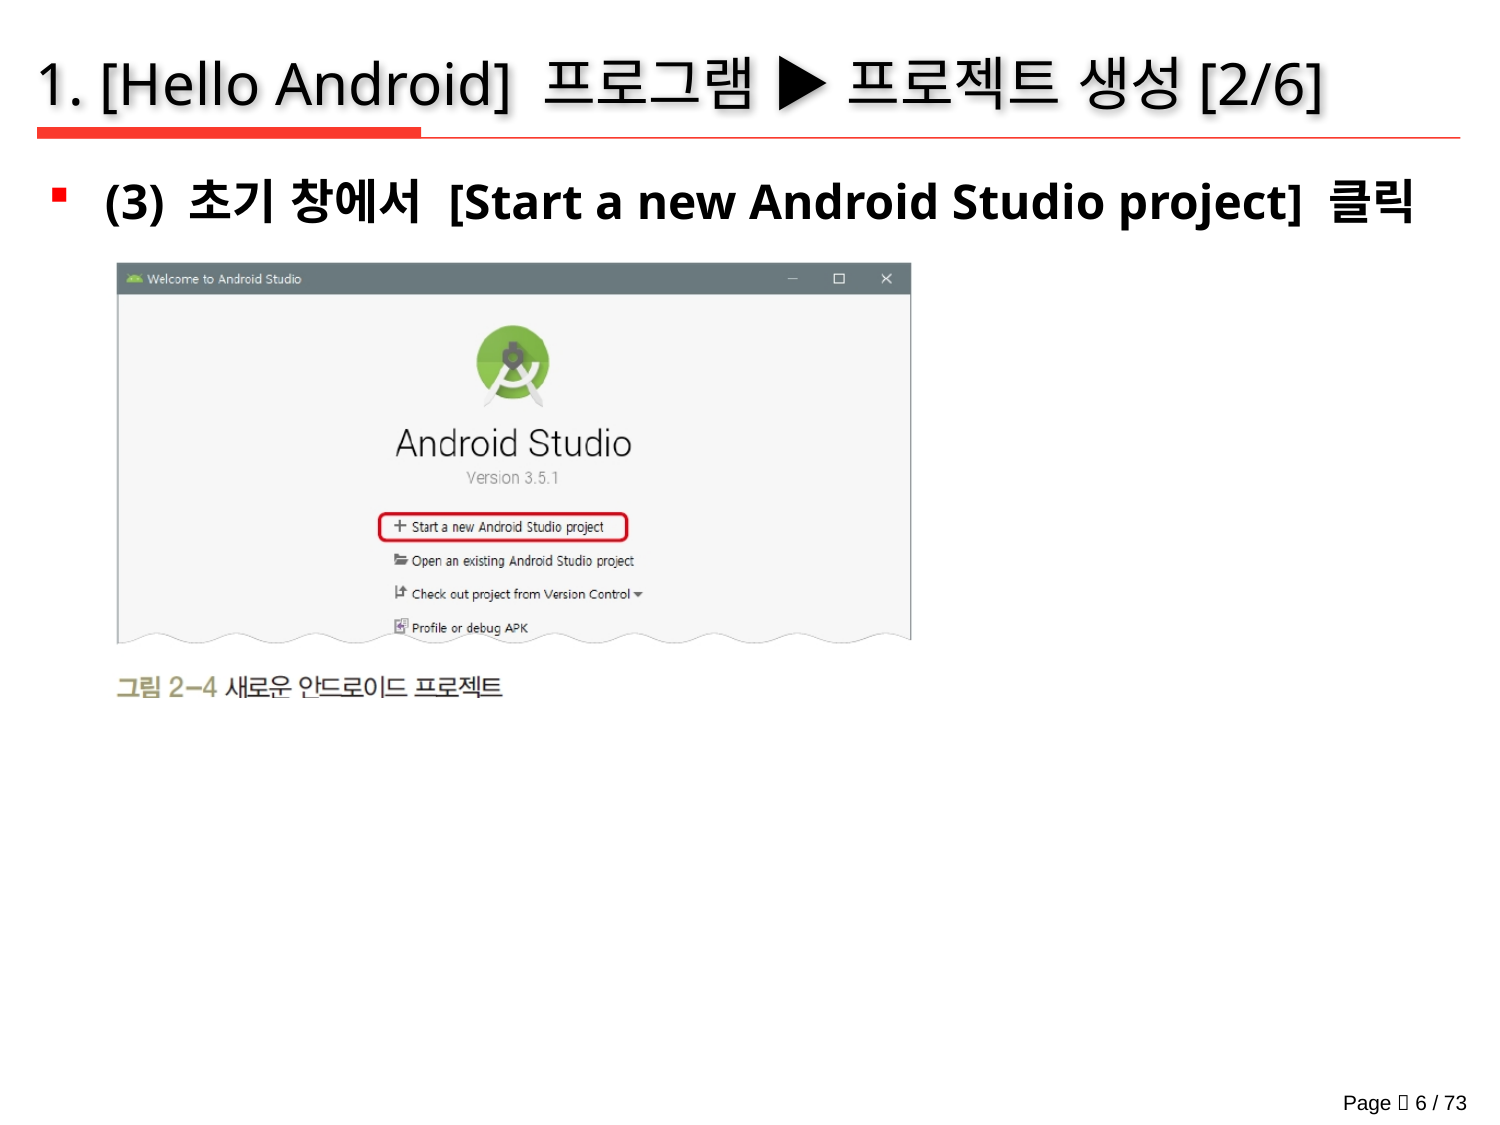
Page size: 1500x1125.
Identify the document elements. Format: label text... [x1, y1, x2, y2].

list (3) 초기 창에서 [Start a new Android Studio project] 클릭 [48, 171, 1448, 880]
picture [108, 261, 919, 698]
title 1. [Hello Android] 프로그램 ▶ 프로젝트 생성[2/6] [35, 47, 1434, 142]
